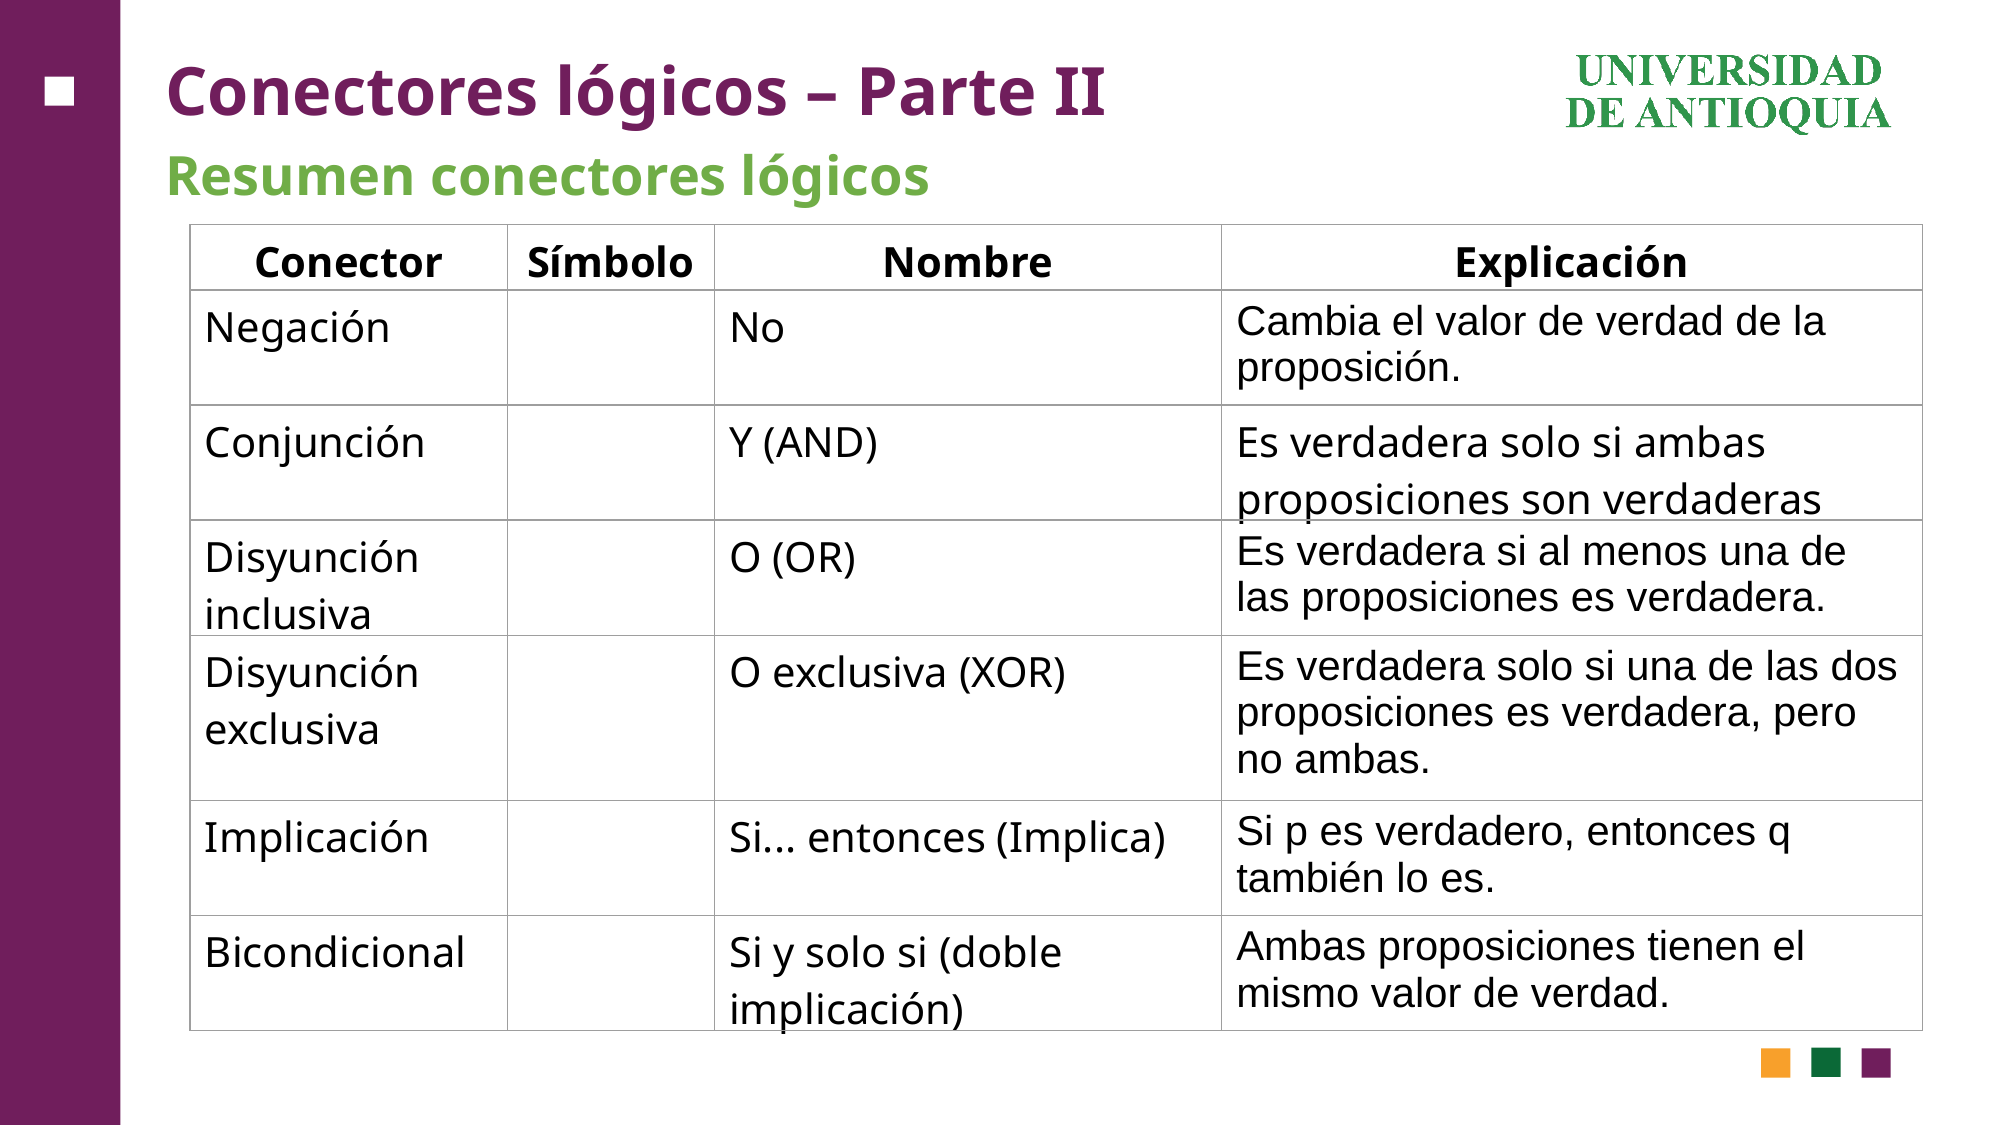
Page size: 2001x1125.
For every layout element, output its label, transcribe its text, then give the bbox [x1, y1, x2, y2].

title Conectores lógicos – Parte II [150, 15, 1513, 133]
picture [1542, 32, 1914, 133]
text_box Resumen conectores lógicos [150, 133, 1963, 214]
